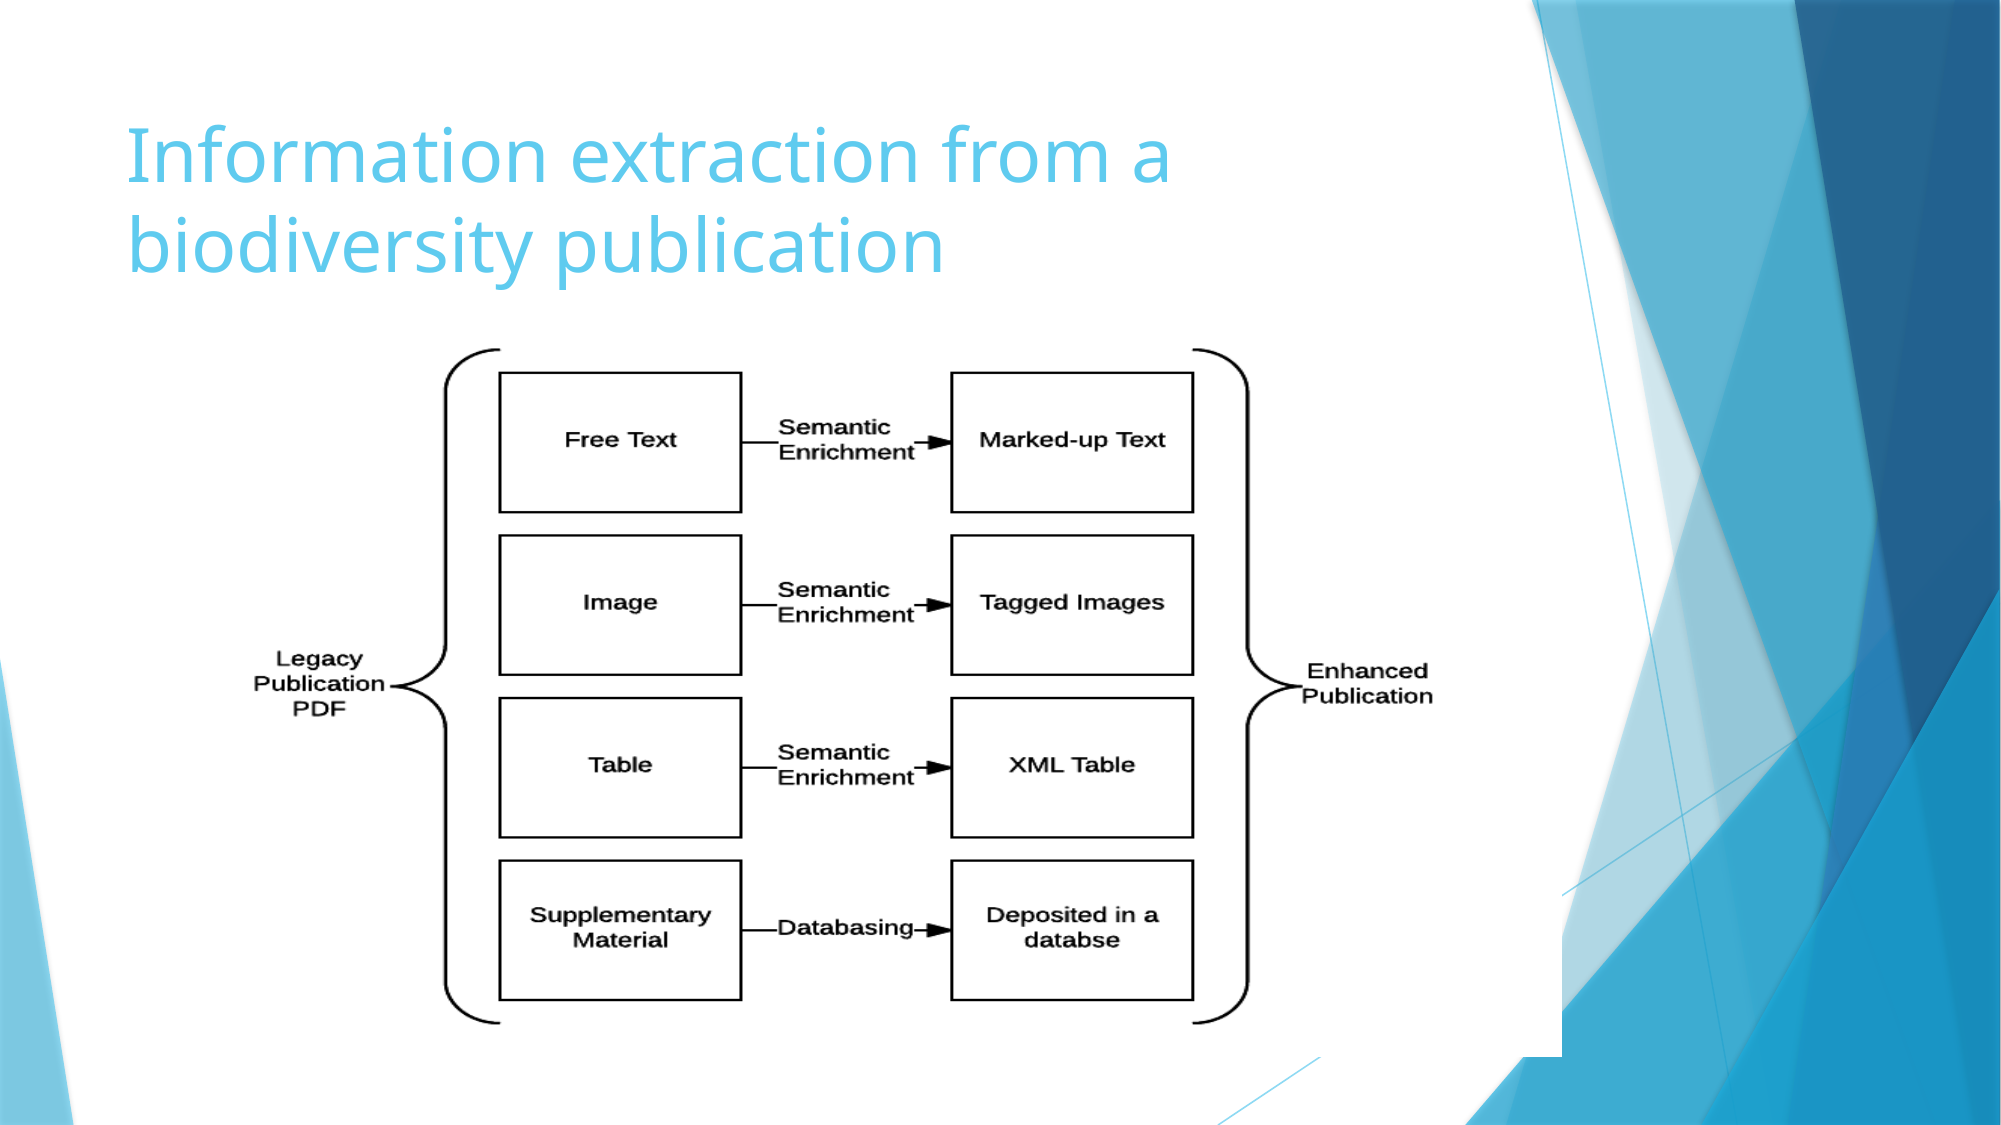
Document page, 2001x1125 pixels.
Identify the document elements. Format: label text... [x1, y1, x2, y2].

title Information extraction from a biodiversity publication [111, 99, 1522, 315]
picture [70, 316, 1562, 1057]
